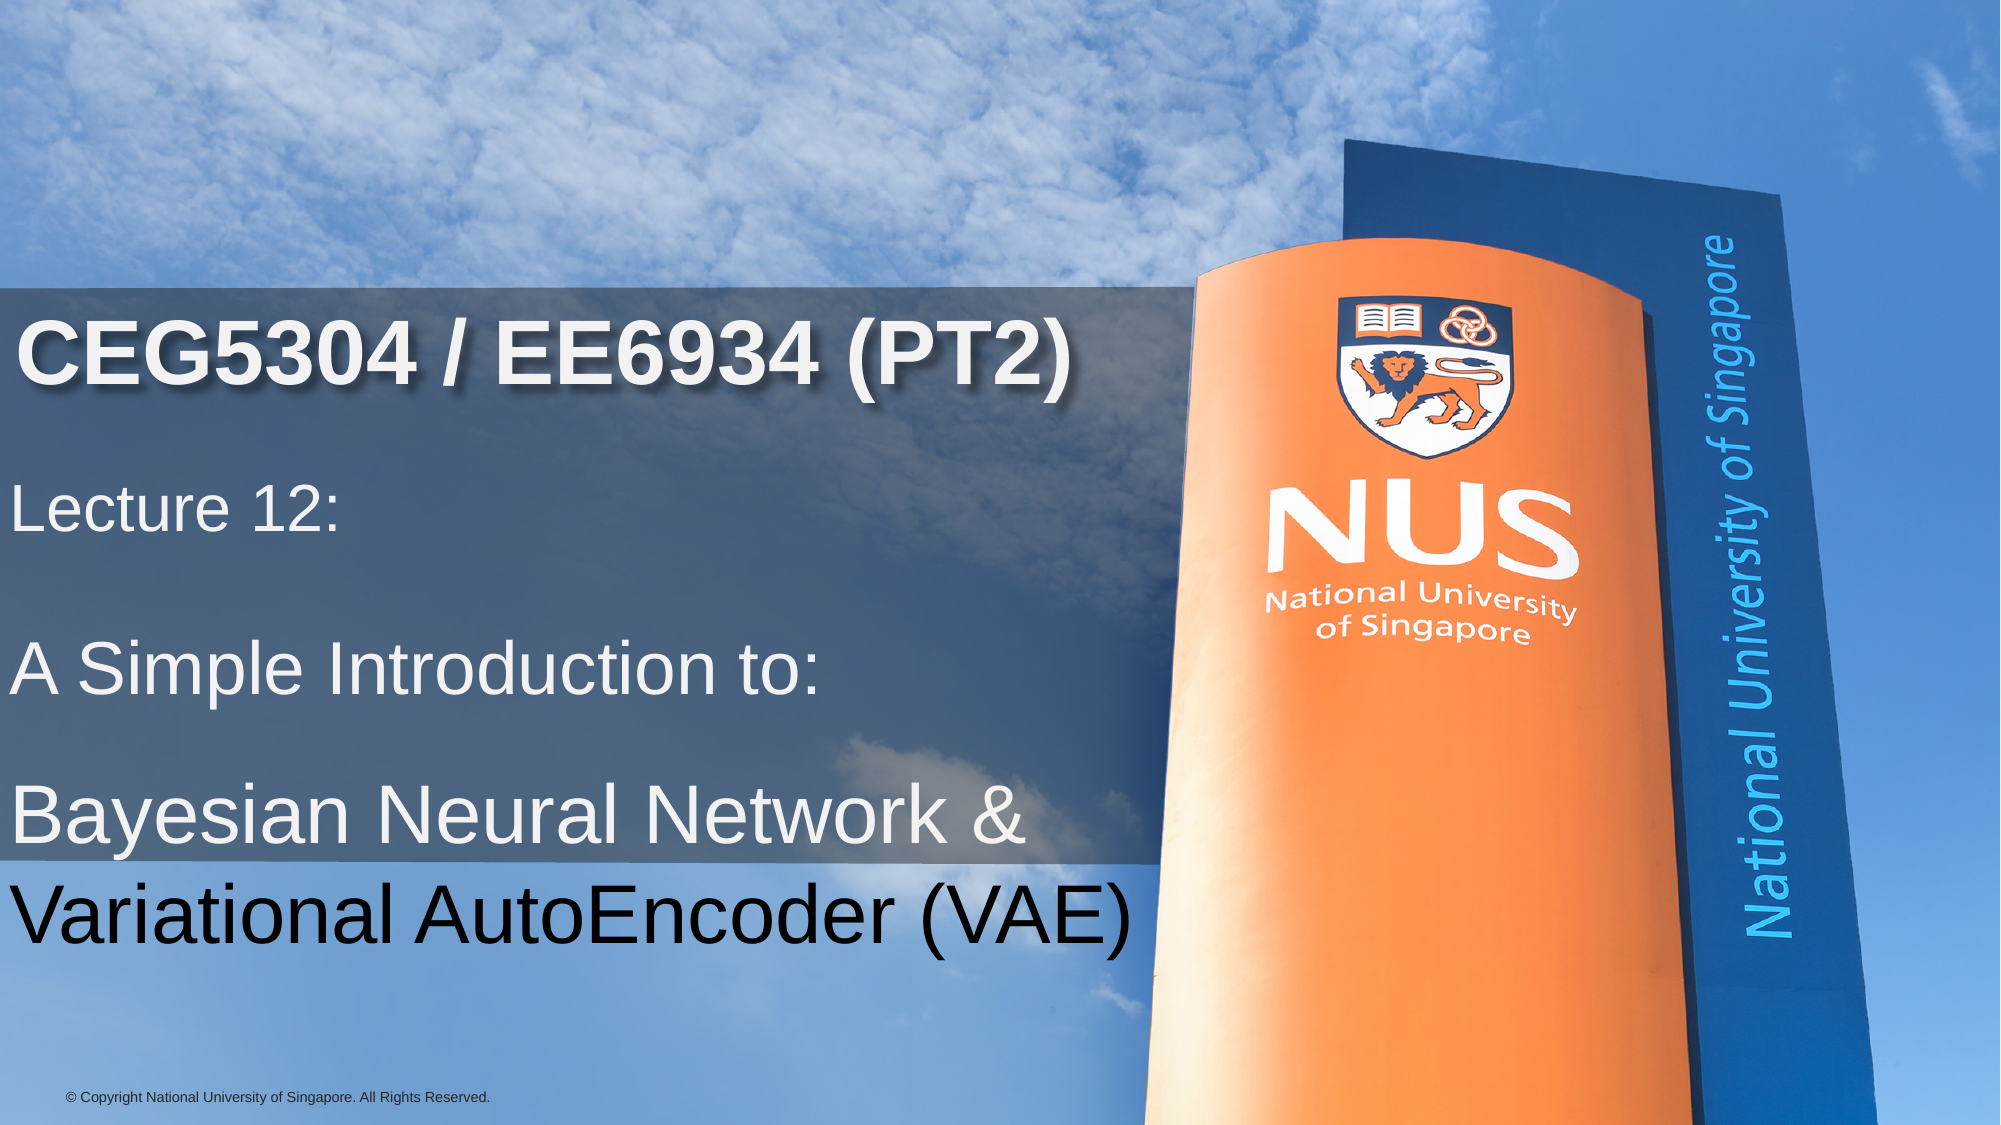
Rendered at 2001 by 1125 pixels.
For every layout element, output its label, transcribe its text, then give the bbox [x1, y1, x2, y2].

title CEG5304 / EE6934 (PT2) [0, 298, 1190, 437]
subtitle Lecture 12: A Simple Introduction to: Bayesian Neural Network & Variational AutoEncoder (VAE) [0, 457, 1243, 865]
picture [0, 0, 2001, 1125]
